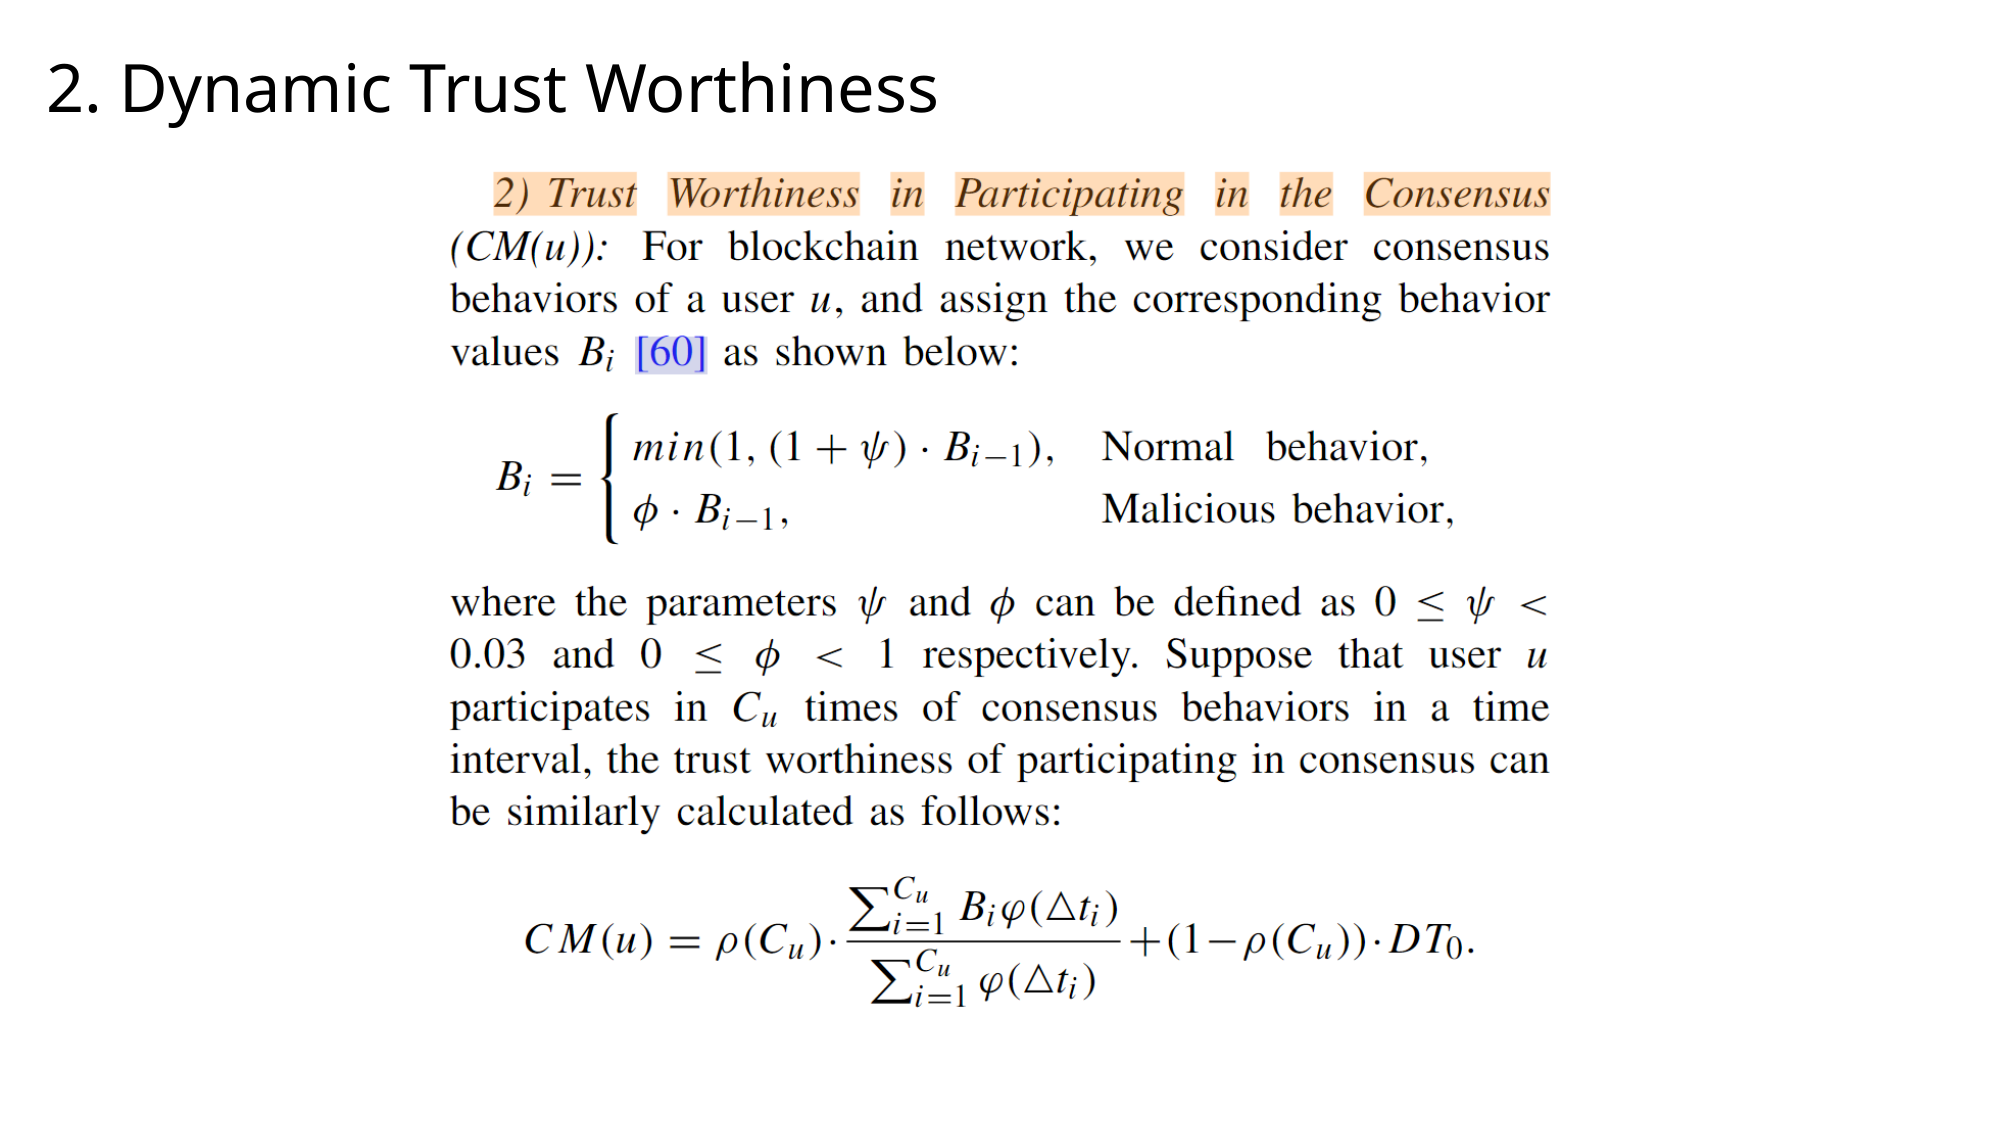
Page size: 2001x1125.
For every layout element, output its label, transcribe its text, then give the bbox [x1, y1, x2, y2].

text_box 2. Dynamic Trust Worthiness [31, 38, 1125, 213]
picture [439, 166, 1561, 1017]
